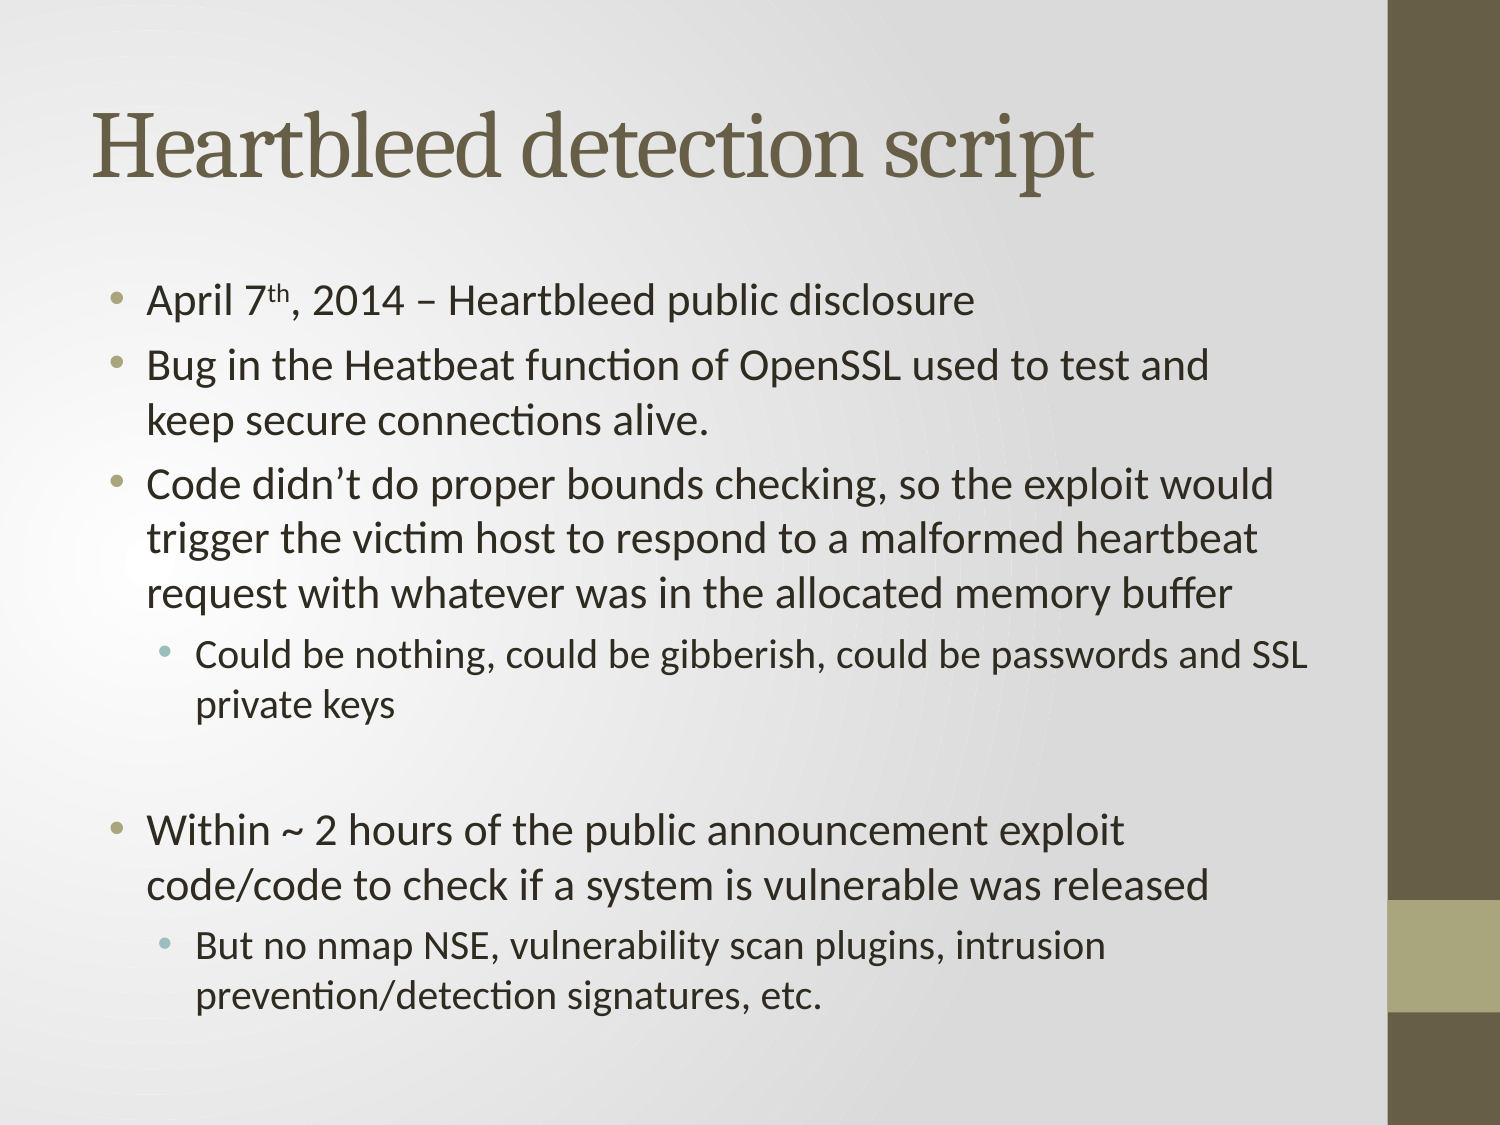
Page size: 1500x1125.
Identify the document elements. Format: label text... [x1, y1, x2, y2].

list April 7th, 2014 – Heartbleed public disclosure Bug in the Heatbeat function of OpenSSL used to test and keep secure connections alive. Code didn’t do proper bounds checking, so the exploit would trigger the victim host to respond to a malformed heartbeat request with whatever was in the allocated memory buffer Could be nothing, could be gibberish, could be passwords and SSL private keys Within ~ 2 hours of the public announcement exploit code/code to check if a system is vulnerable was released But no nmap NSE, vulnerability scan plugins, intrusion prevention/detection signatures, etc. [75, 262, 1325, 1050]
title Heartbleed detection script [75, 45, 1325, 233]
